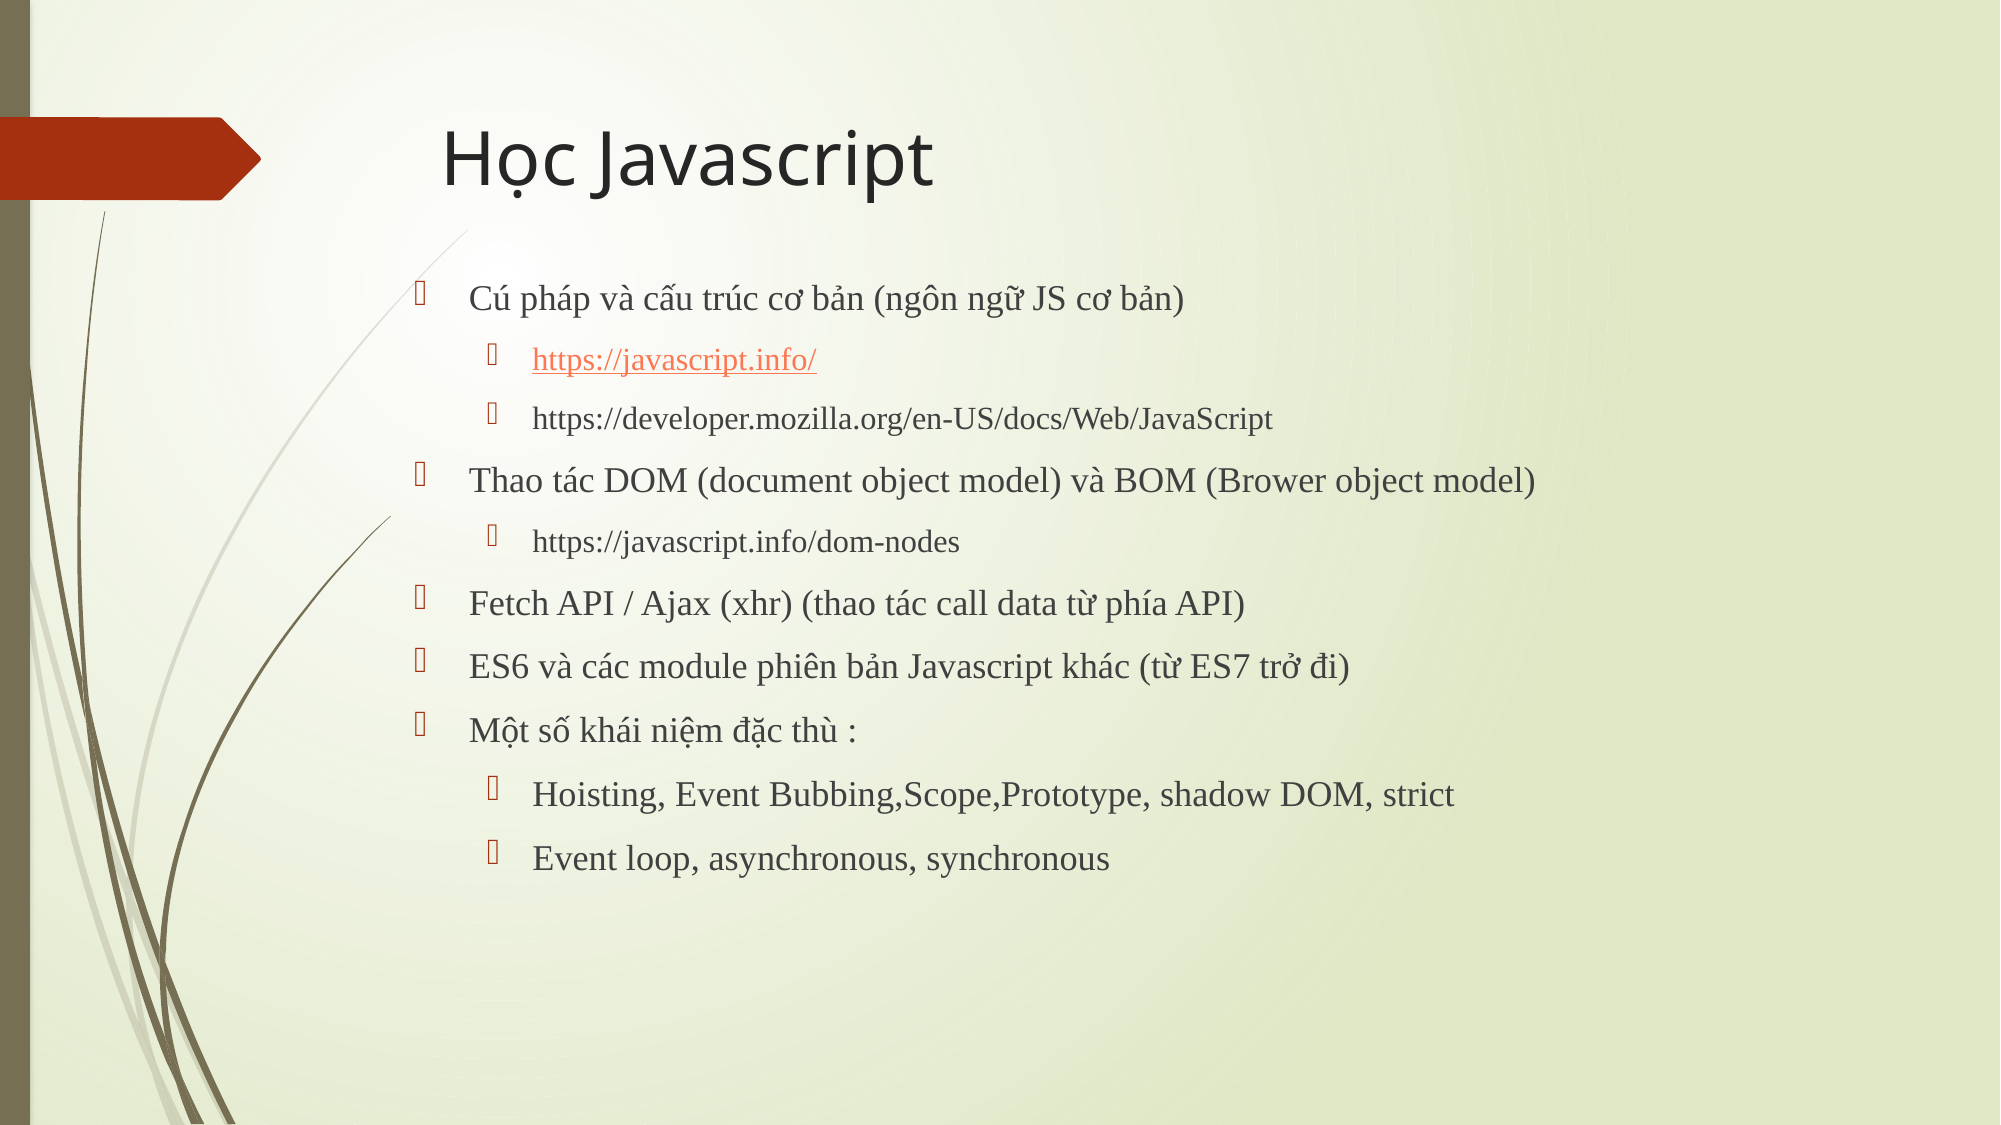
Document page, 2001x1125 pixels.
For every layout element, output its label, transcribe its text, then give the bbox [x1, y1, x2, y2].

title Học Javascript [425, 102, 1888, 227]
list Cú pháp và cấu trúc cơ bản (ngôn ngữ JS cơ bản) https://javascript.info/ https://developer.mozilla.org/en-US/docs/Web/JavaScript Thao tác DOM (document object model) và BOM (Brower object model) https://javascript.info/dom-nodes Fetch API / Ajax (xhr) (thao tác call data từ phía API) ES6 và các module phiên bản Javascript khác (từ ES7 trở đi) Một số khái niệm đặc thù : Hoisting, Event Bubbing,Scope,Prototype, shadow DOM, strict Event loop, asynchronous, synchronous [399, 267, 1862, 887]
